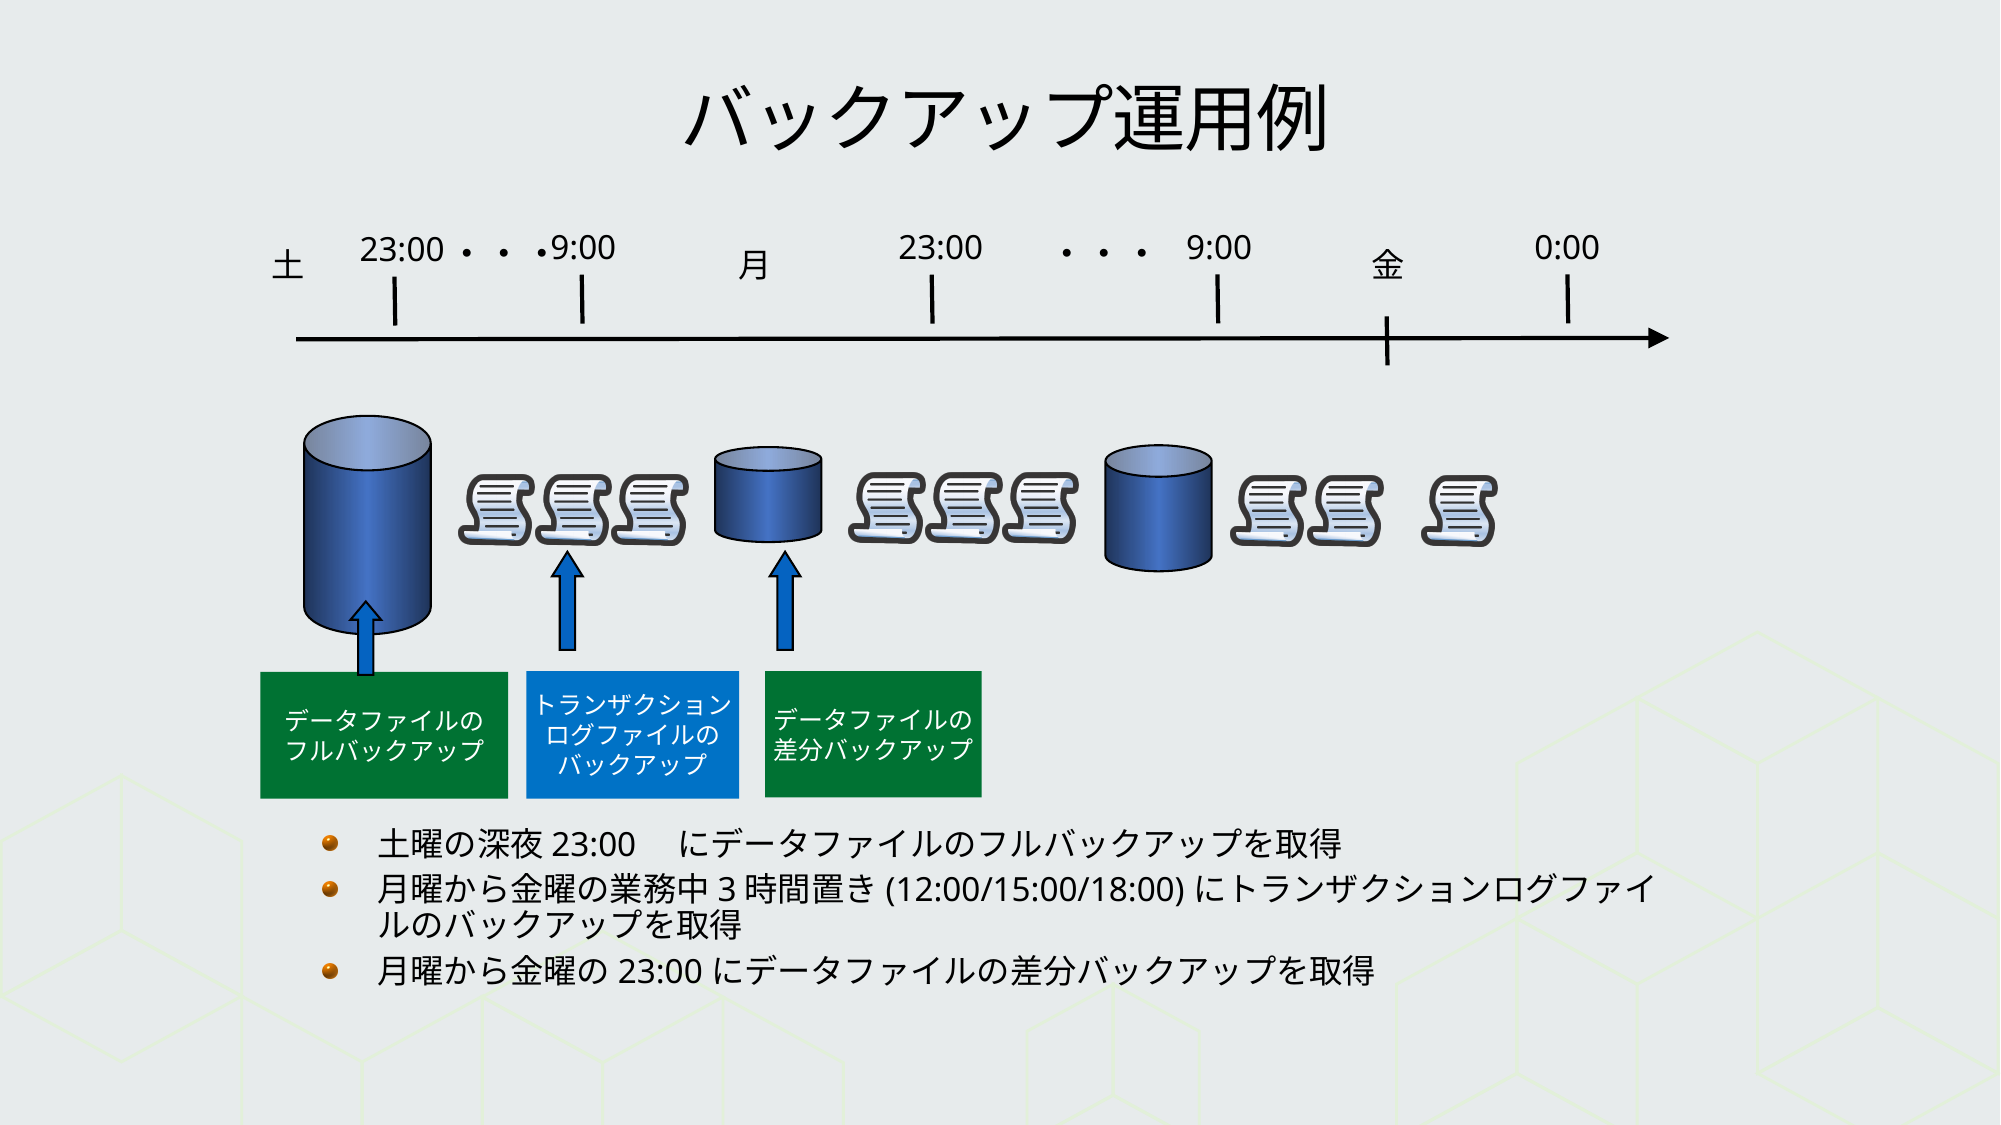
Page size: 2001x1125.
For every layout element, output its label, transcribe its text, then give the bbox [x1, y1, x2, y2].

picture [321, 834, 339, 852]
text_box 9:00 [1171, 218, 1267, 274]
title バックアップ運用例 [45, 47, 1966, 196]
text_box データファイルの 差分バックアップ [765, 671, 982, 798]
text_box [1105, 445, 1212, 572]
text_box 月 [723, 236, 787, 292]
text_box ・・・ [433, 223, 576, 283]
picture [321, 880, 339, 898]
text_box [350, 601, 382, 675]
text_box 土 [256, 236, 320, 292]
text_box ・・・ [1033, 222, 1176, 283]
text_box 0:00 [1519, 218, 1616, 274]
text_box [848, 472, 1080, 545]
text_box 9:00 [535, 218, 632, 274]
text_box 金 [1356, 236, 1420, 292]
text_box [769, 551, 801, 650]
picture [1229, 474, 1385, 547]
text_box [715, 447, 822, 543]
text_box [458, 474, 689, 546]
text_box [304, 415, 431, 635]
text_box 23:00 [344, 220, 460, 276]
text_box データファイルの フルバックアップ [260, 671, 509, 799]
text_box [1388, 327, 1670, 349]
text_box 土曜の深夜23:00 にデータファイルのフルバックアップを取得 月曜から金曜の業務中3時間置き(12:00/15:00/18:00)にトランザクションログファイルのバックアップを取得 月曜から金曜の23:00にデータファイルの差分バックアップを取得 [291, 819, 1693, 999]
text_box 23:00 [883, 218, 998, 274]
text_box トランザクション ログファイルの バックアップ [526, 671, 740, 799]
text_box [552, 551, 583, 650]
picture [321, 962, 339, 980]
picture [1421, 474, 1499, 547]
